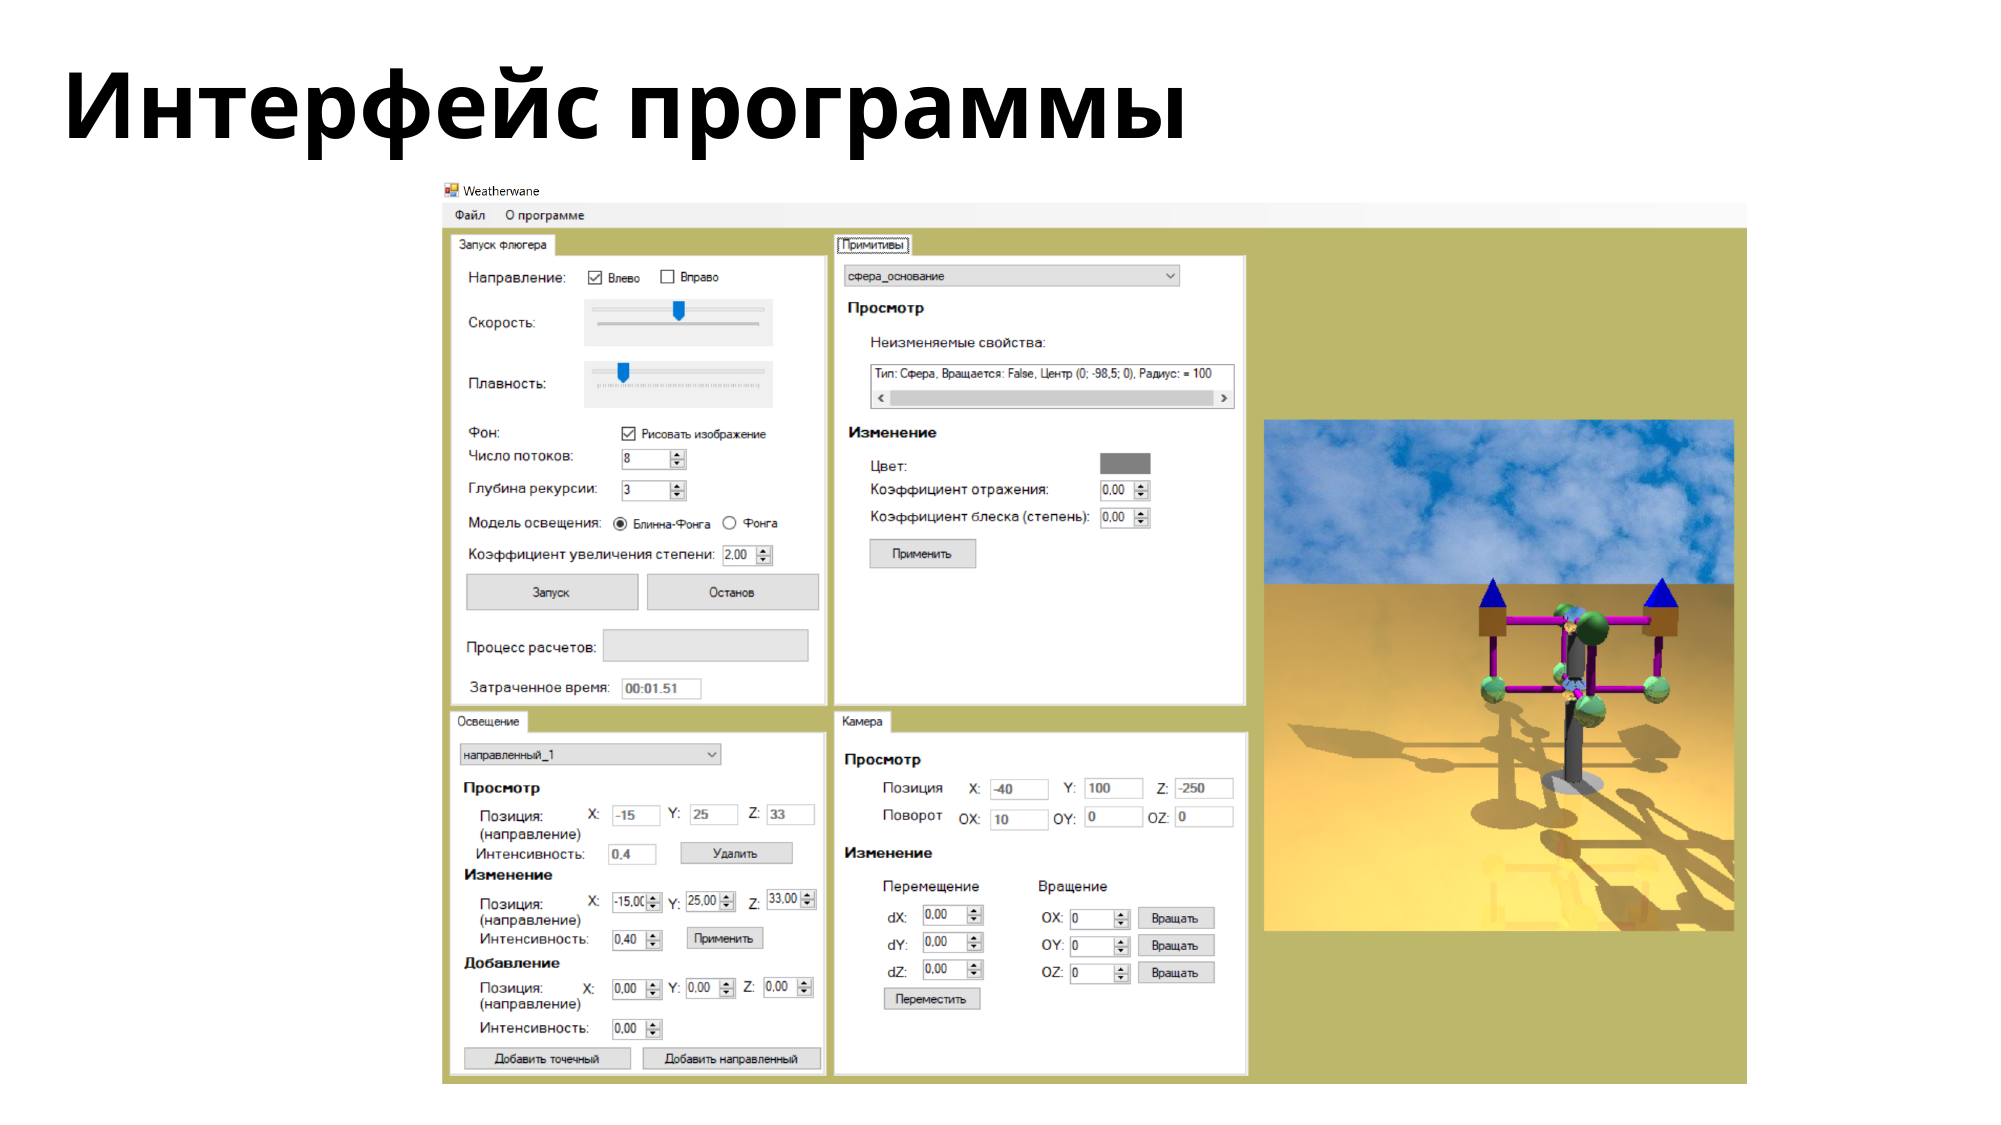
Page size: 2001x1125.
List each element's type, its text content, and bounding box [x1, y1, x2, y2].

title Интерфейс программы [46, 0, 1772, 218]
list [442, 179, 1747, 1084]
